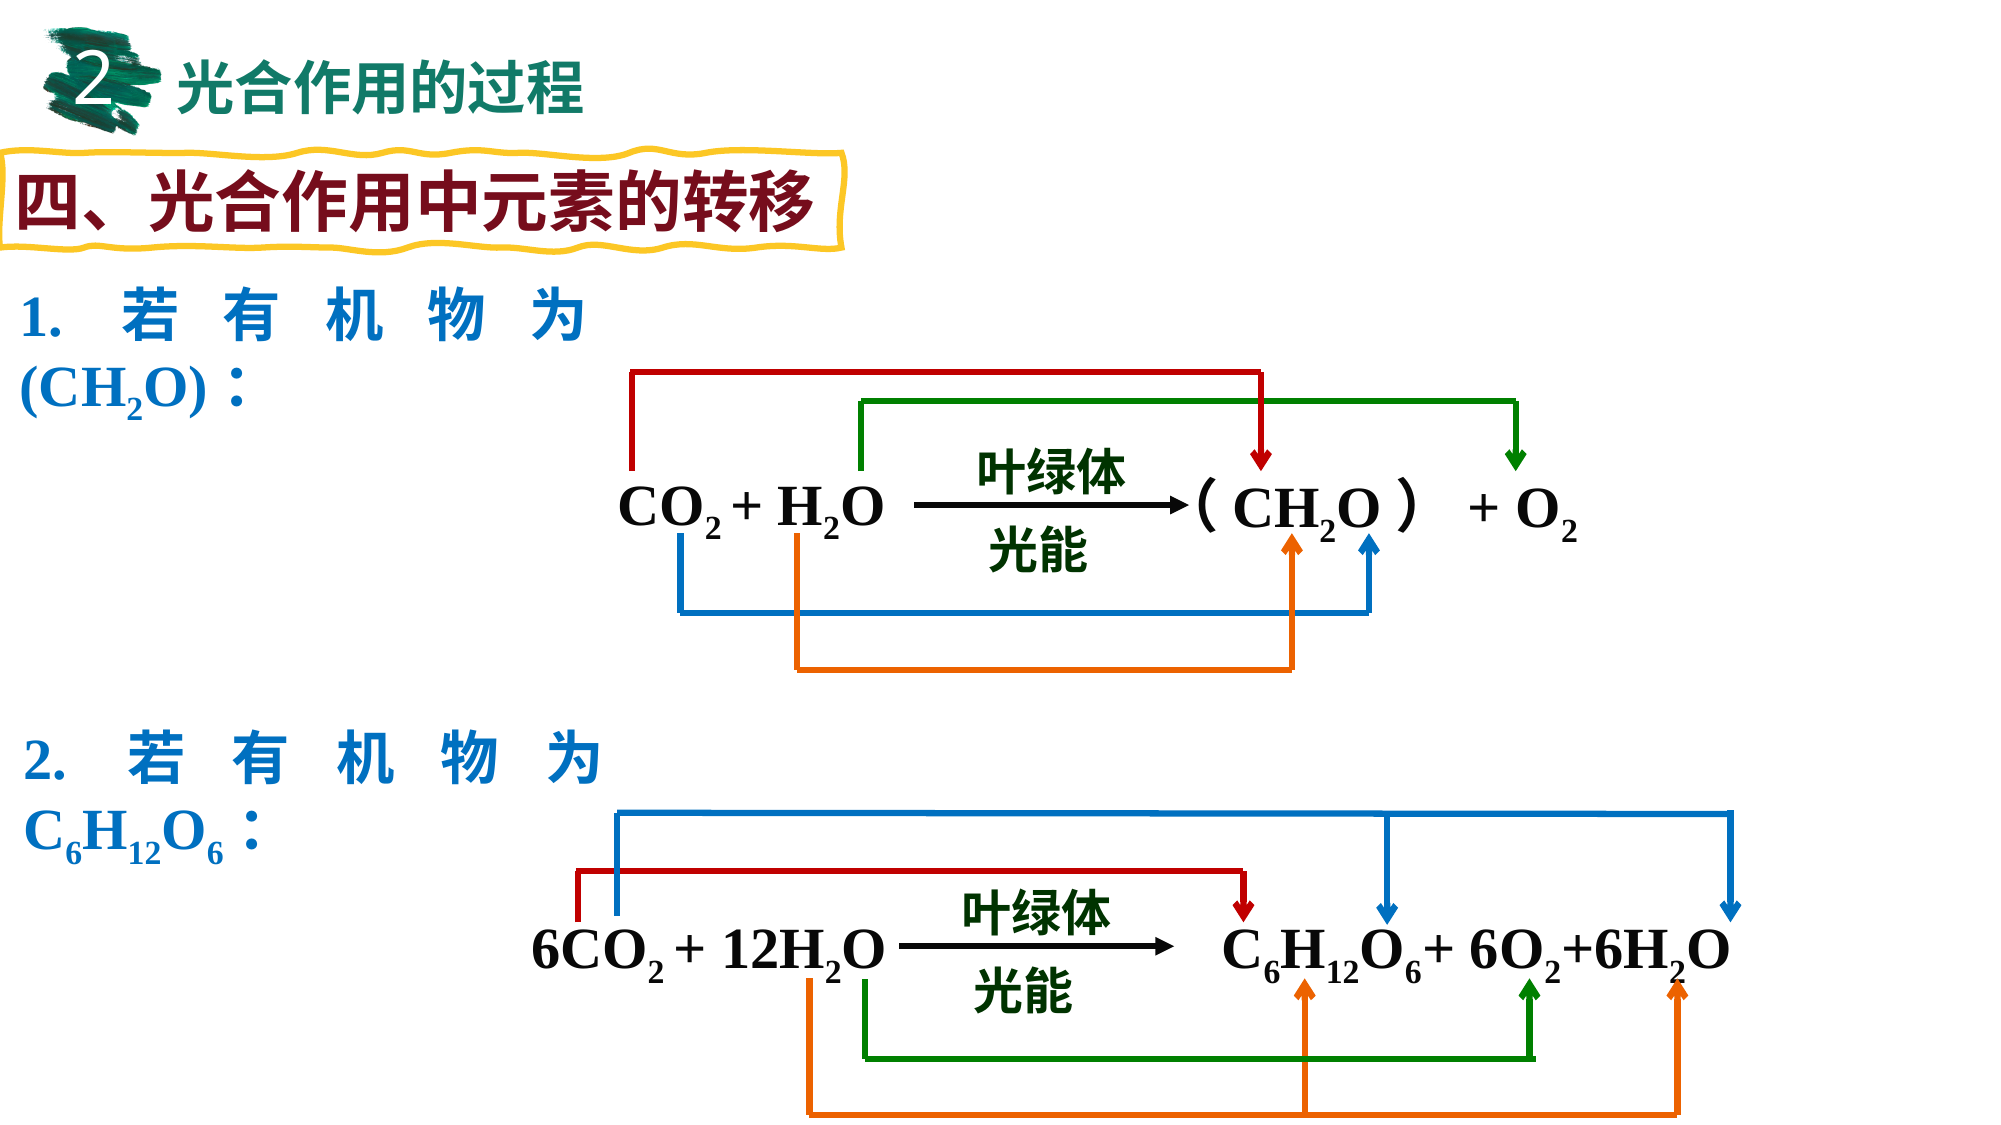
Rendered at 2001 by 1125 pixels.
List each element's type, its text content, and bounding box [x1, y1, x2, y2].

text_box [616, 809, 1731, 926]
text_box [809, 978, 1678, 1116]
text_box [629, 371, 1262, 472]
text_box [1294, 533, 1370, 613]
picture [42, 25, 163, 136]
text_box 光合作用的过程 [168, 43, 681, 129]
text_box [597, 433, 1578, 587]
text_box 四、光合作用中元素的转移 [0, 148, 845, 253]
text_box 1.若有机物为(CH2O)： [4, 270, 617, 365]
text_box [1264, 400, 1516, 472]
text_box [575, 870, 611, 923]
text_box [680, 533, 794, 613]
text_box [510, 874, 1866, 1028]
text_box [865, 978, 1537, 1060]
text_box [796, 533, 1293, 671]
text_box 2.若有机物为C6H12O6： [8, 713, 633, 809]
